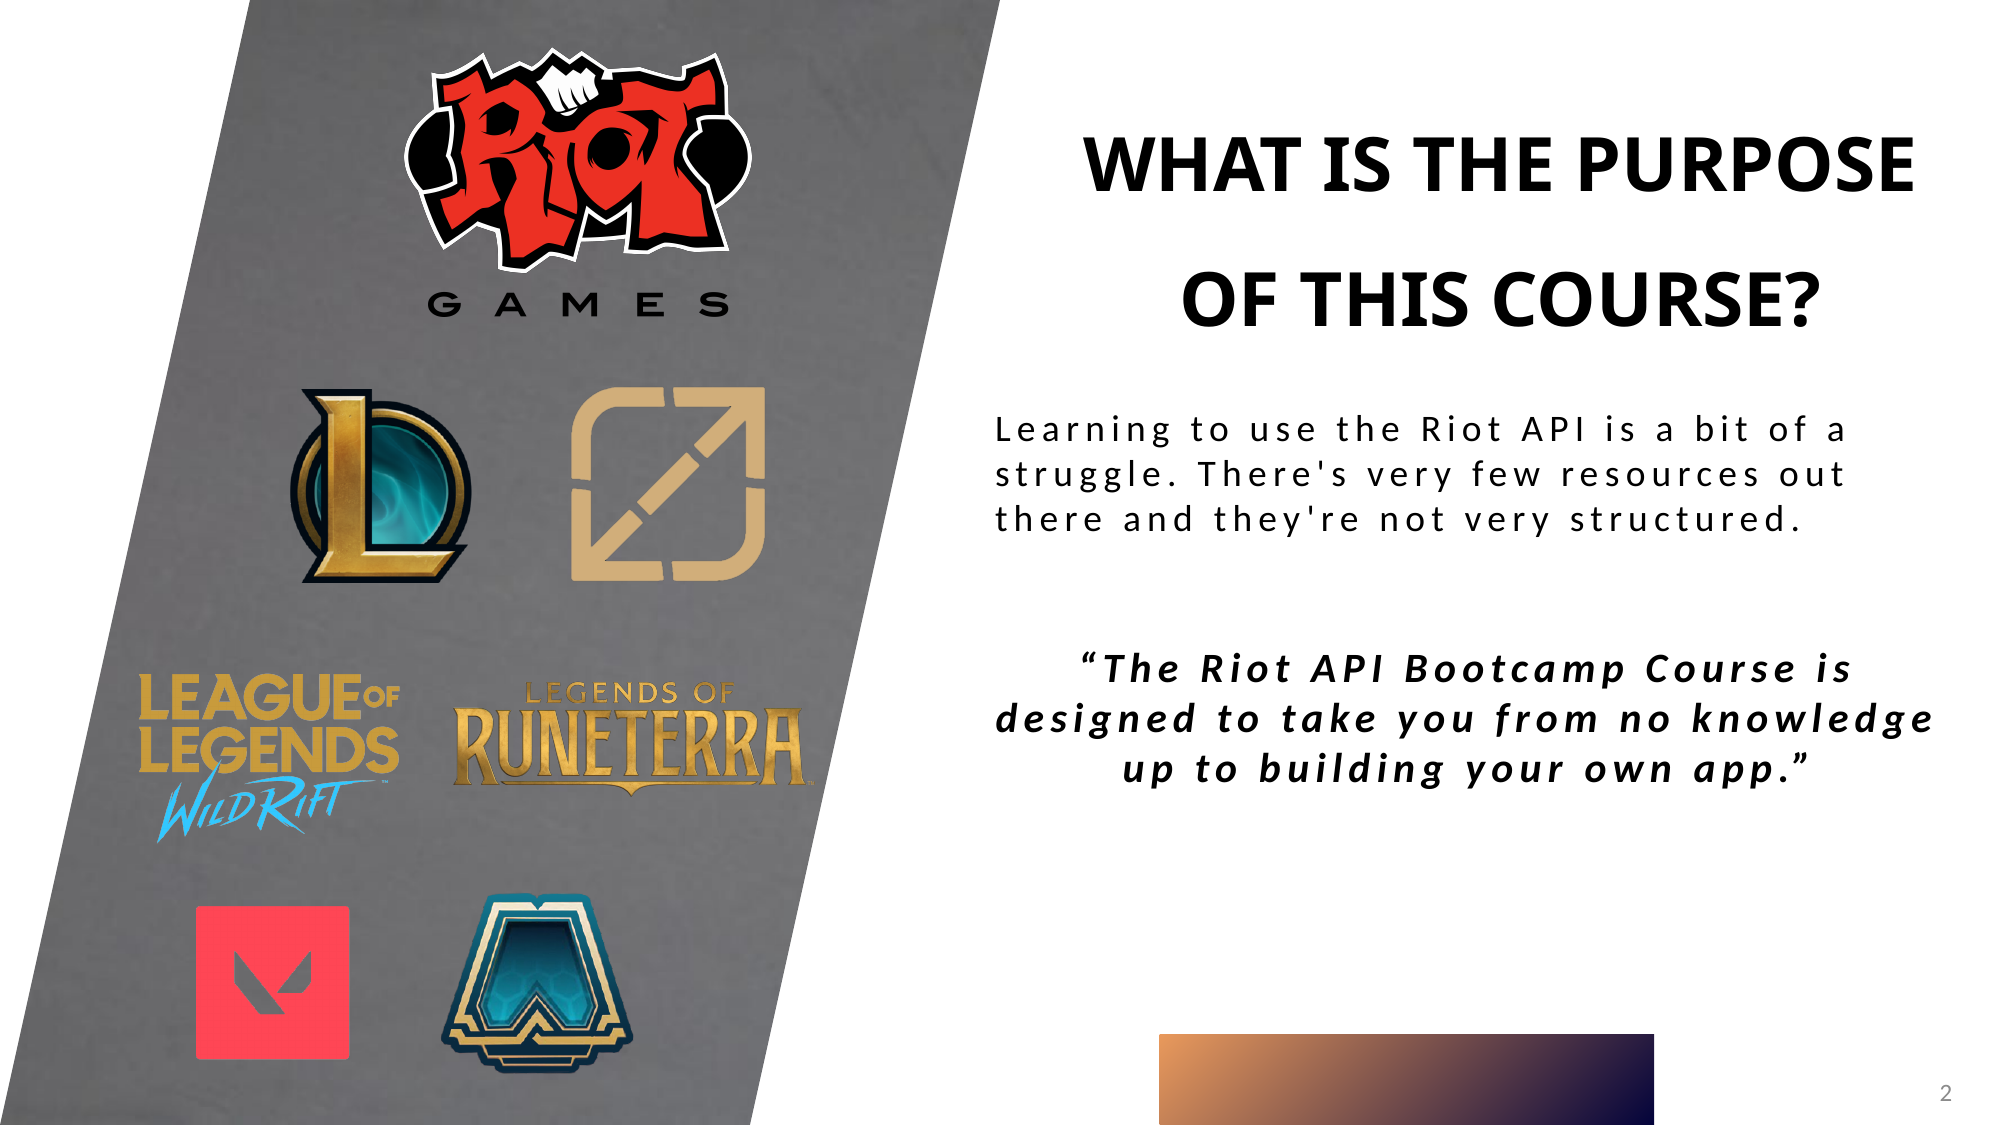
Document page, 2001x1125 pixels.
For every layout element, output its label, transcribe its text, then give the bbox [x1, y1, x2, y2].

picture [0, 0, 1000, 1125]
slide_number 2 [1894, 1061, 1968, 1121]
title What is the purpose of this course? [1046, 64, 1955, 300]
list Learning to use the Riot API is a bit of a struggle. There's very few resources out there and they're not very structured. “The Riot API Bootcamp Course is designed to take you from no knowledge up to building your own app.” [1000, 396, 1955, 965]
